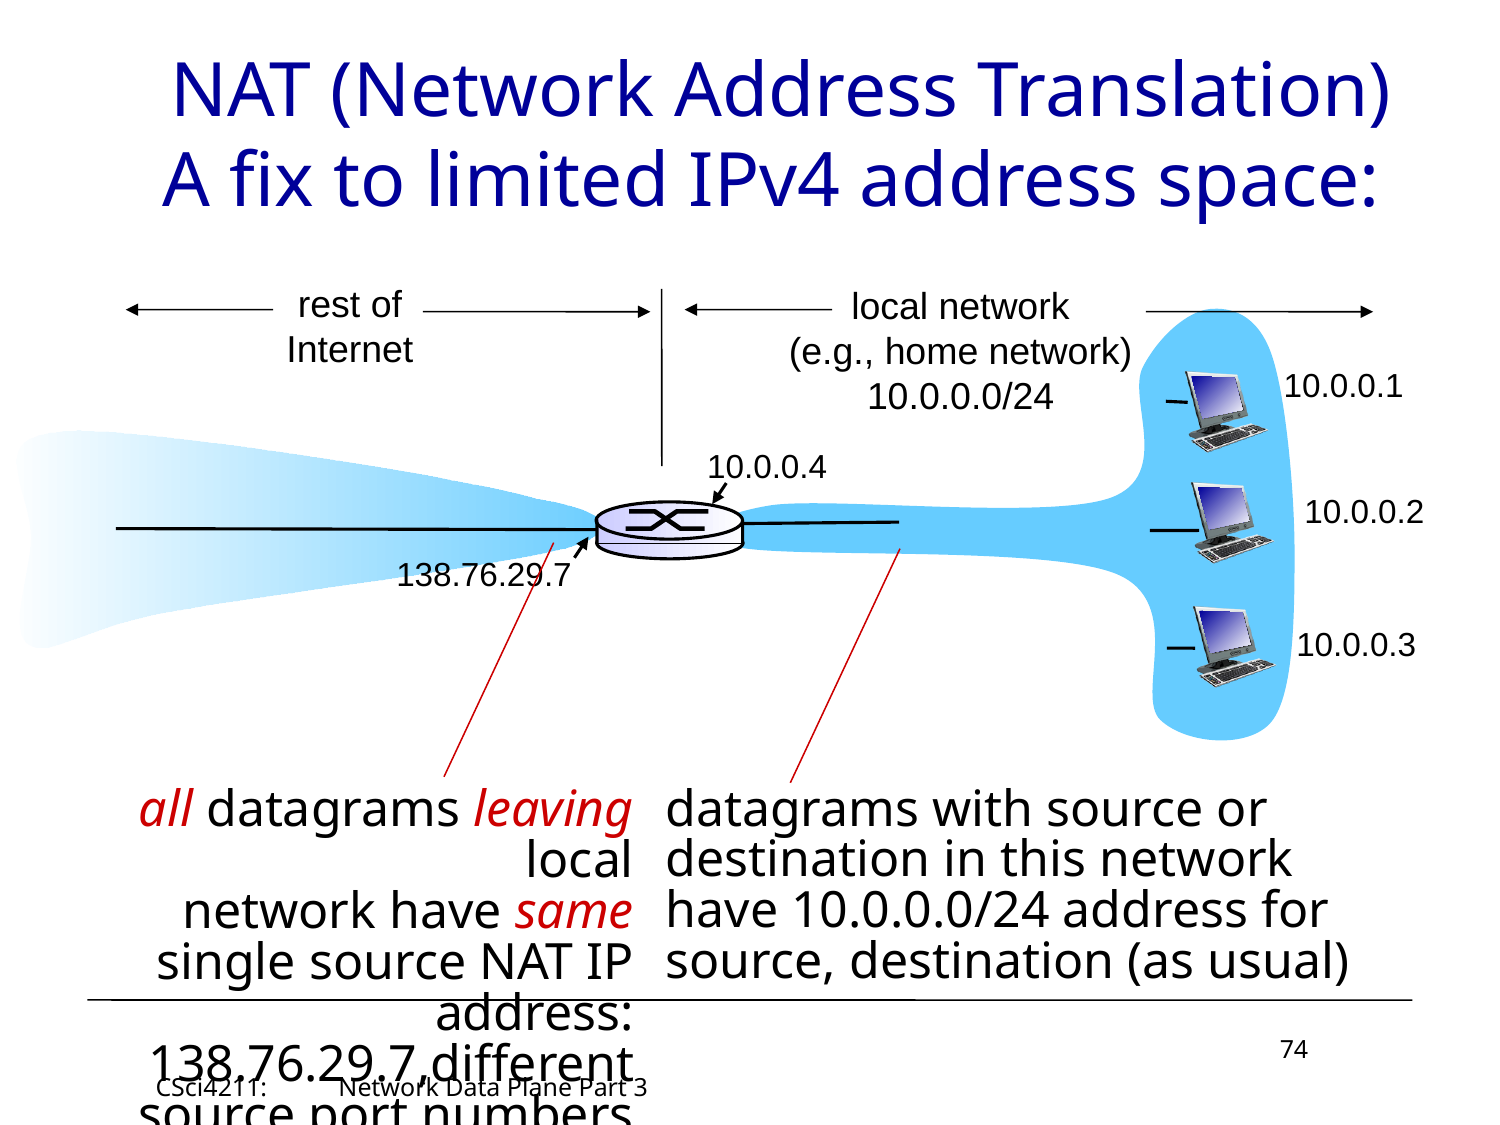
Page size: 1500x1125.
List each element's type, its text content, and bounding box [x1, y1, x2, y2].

text_box [712, 483, 727, 500]
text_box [1181, 367, 1288, 460]
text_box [1188, 478, 1295, 571]
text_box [1189, 601, 1296, 694]
text_box [16, 430, 590, 648]
text_box [684, 303, 833, 316]
text_box [574, 536, 589, 558]
text_box 10.0.0.1 [1268, 356, 1419, 412]
text_box [429, 305, 651, 318]
text_box local network (e.g., home network) 10.0.0.0/24 [773, 274, 1148, 425]
text_box [1145, 305, 1374, 318]
text_box 138.76.29.7 [381, 545, 588, 600]
text_box datagrams with source or destination in this network have 10.0.0.0/24 address for source, destination (as usual) [650, 777, 1365, 997]
slide_number 74 [1049, 1025, 1500, 1102]
text_box [749, 312, 1295, 741]
text_box rest of Internet [271, 272, 429, 378]
footer CSci4211: Network Data Plane Part 3 [108, 1063, 697, 1114]
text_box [595, 501, 744, 560]
text_box NAT (Network Address Translation) A fix to limited IPv4 address space: [112, 37, 1450, 225]
text_box [125, 303, 271, 316]
text_box all datagrams leaving local network have same single source NAT IP address: 138.76.29.7,different source port numbers [44, 778, 649, 1125]
text_box 10.0.0.3 [1300, 615, 1432, 670]
text_box 10.0.0.2 [1298, 483, 1440, 538]
text_box 10.0.0.4 [692, 437, 843, 493]
